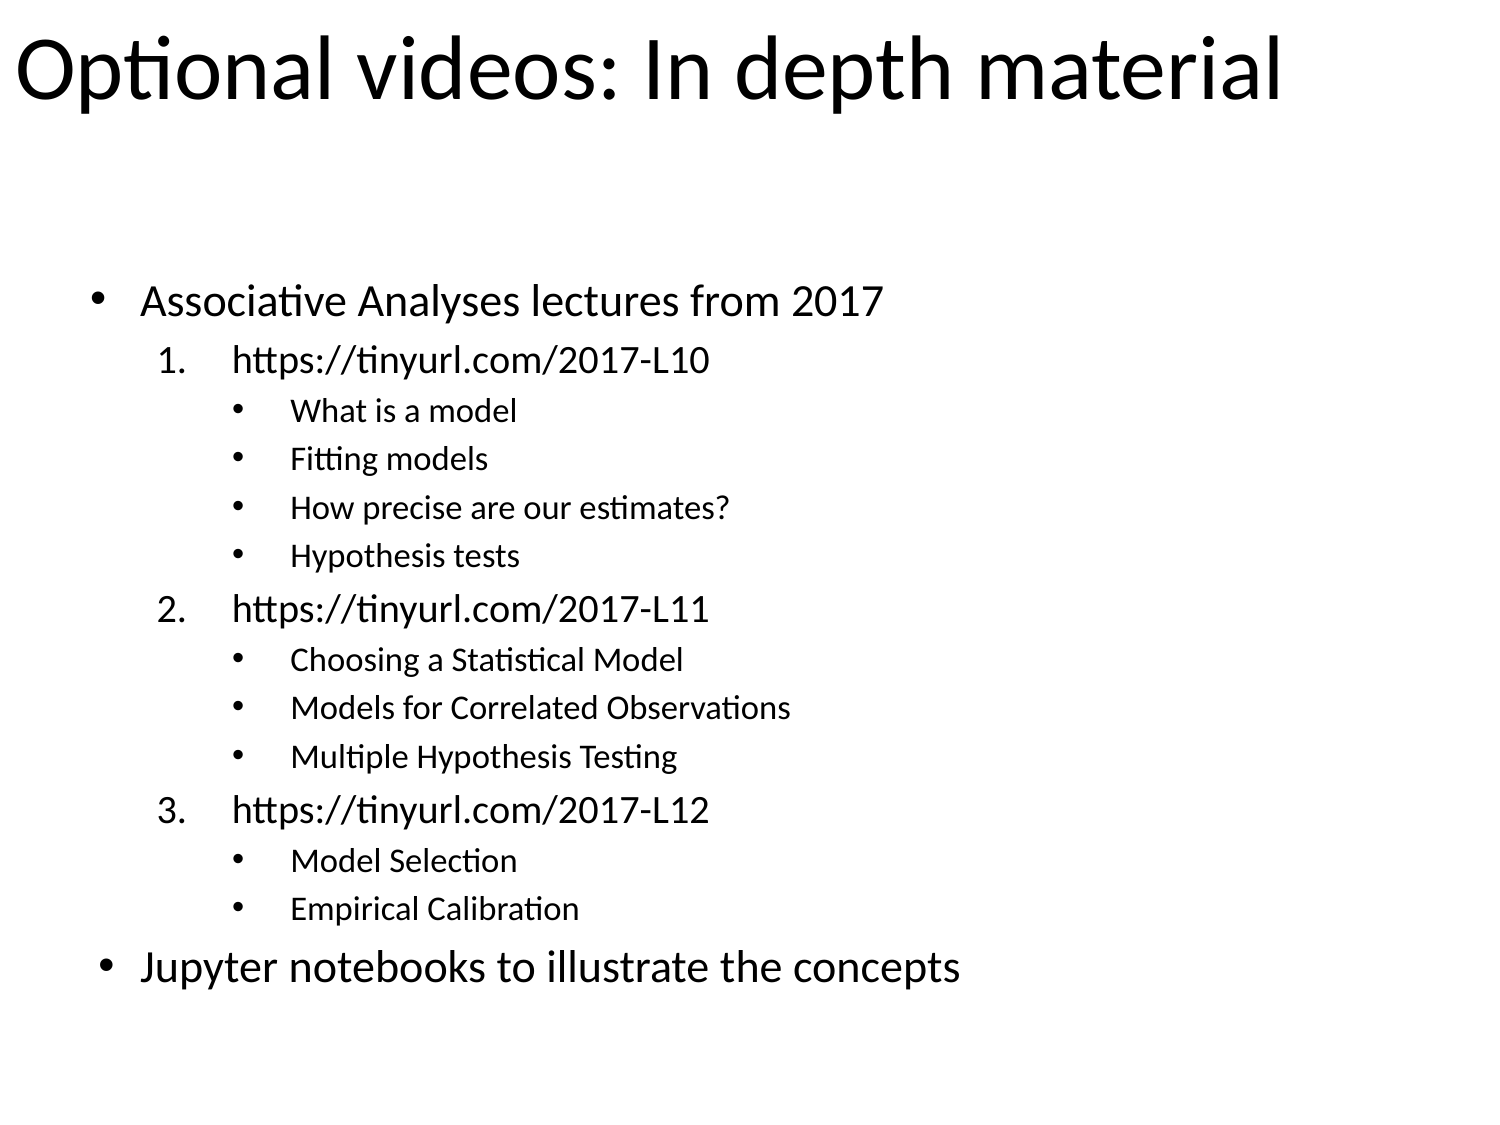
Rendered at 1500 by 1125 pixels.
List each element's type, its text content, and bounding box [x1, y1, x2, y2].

list Associative Analyses lectures from 2017 https://tinyurl.com/2017-L10 What is a model Fitting models How precise are our estimates? Hypothesis tests https://tinyurl.com/2017-L11 Choosing a Statistical Model Models for Correlated Observations Multiple Hypothesis Testing https://tinyurl.com/2017-L12 Model Selection Empirical Calibration Jupyter notebooks to illustrate the concepts [75, 262, 1425, 1005]
title Optional videos: In depth material [0, 0, 1425, 188]
